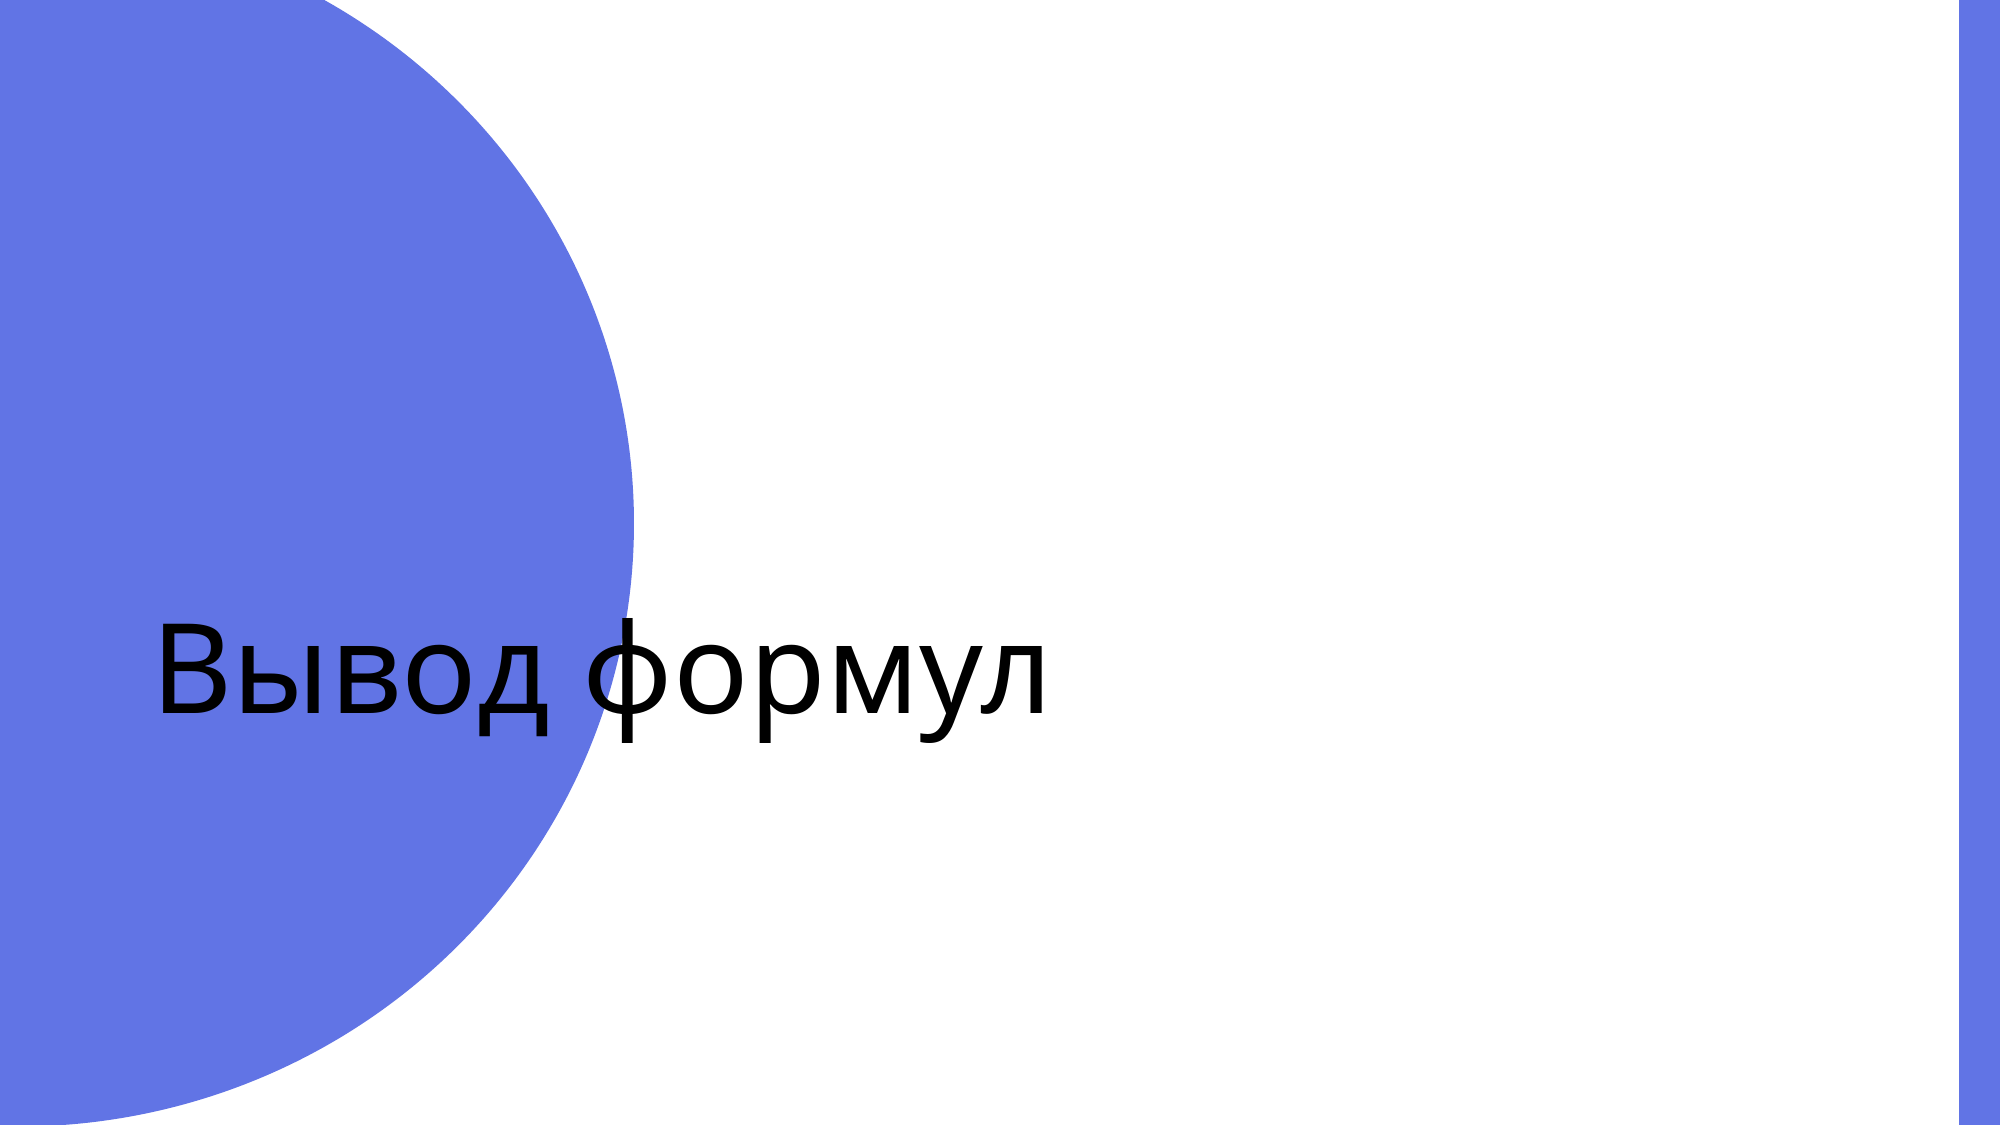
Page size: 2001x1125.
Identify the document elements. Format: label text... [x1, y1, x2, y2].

text_box [1959, 0, 2000, 1125]
text_box [0, 0, 590, 1125]
title Вывод формул [136, 280, 1862, 749]
